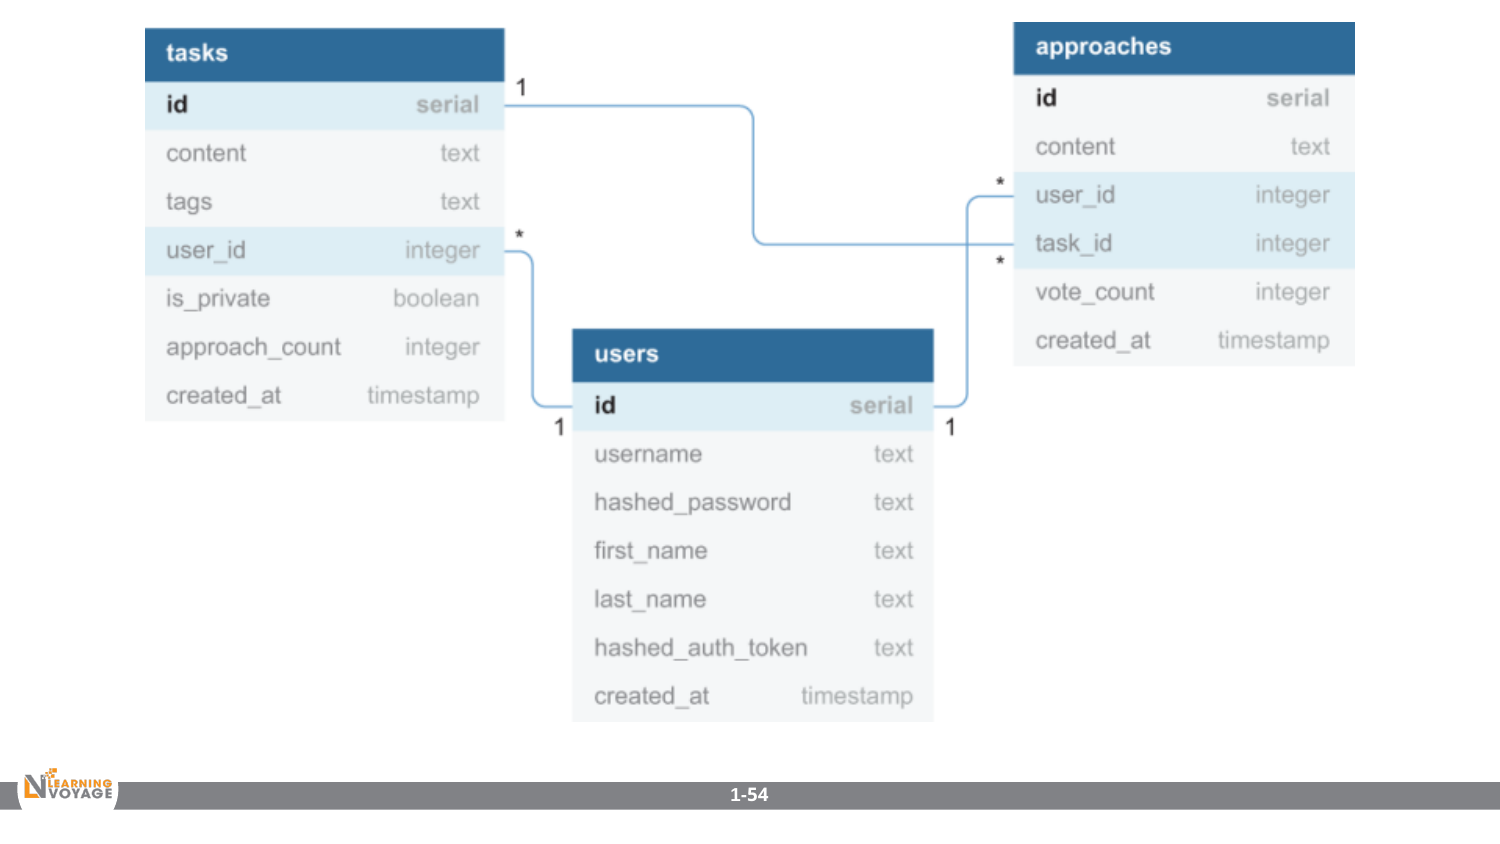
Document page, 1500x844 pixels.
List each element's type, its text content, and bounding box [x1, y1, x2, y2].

slide_number 1-54 [692, 770, 784, 821]
picture [0, 706, 144, 844]
picture [145, 22, 1355, 722]
